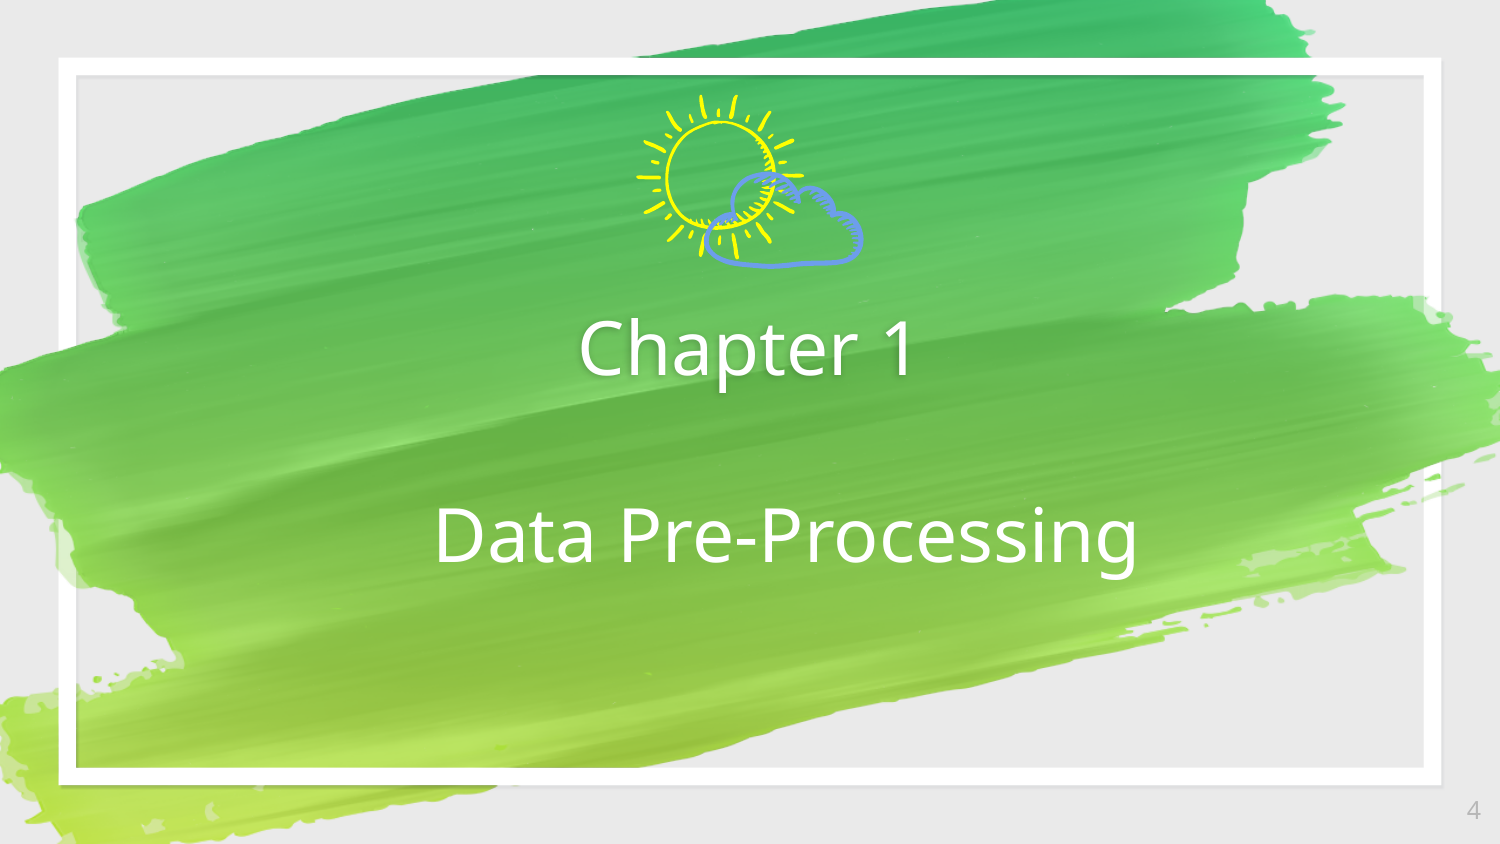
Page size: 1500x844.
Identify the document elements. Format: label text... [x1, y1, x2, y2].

text_box [703, 171, 864, 269]
text_box [665, 120, 776, 229]
subtitle Data Pre-Processing [155, 397, 1419, 612]
text_box [731, 233, 739, 260]
text_box [698, 233, 705, 257]
text_box [664, 213, 672, 221]
title Chapter 1 [118, 250, 1382, 441]
text_box [664, 133, 673, 139]
text_box [717, 235, 722, 246]
text_box [666, 224, 685, 242]
text_box [699, 94, 708, 119]
picture [0, 0, 1500, 844]
text_box [716, 108, 721, 118]
text_box [688, 230, 694, 239]
text_box [773, 201, 795, 214]
text_box [778, 160, 787, 165]
text_box [781, 173, 804, 178]
text_box [745, 114, 751, 123]
slide_number ‹#› [1391, 779, 1482, 844]
text_box [774, 138, 795, 150]
text_box [666, 110, 682, 132]
text_box [636, 175, 661, 180]
text_box [652, 188, 662, 193]
text_box [729, 94, 738, 119]
text_box [744, 229, 752, 239]
text_box [643, 201, 666, 214]
text_box [688, 113, 694, 124]
text_box [755, 222, 772, 244]
text_box [651, 160, 660, 165]
text_box [643, 140, 667, 154]
text_box [757, 110, 772, 132]
text_box [713, 186, 776, 230]
